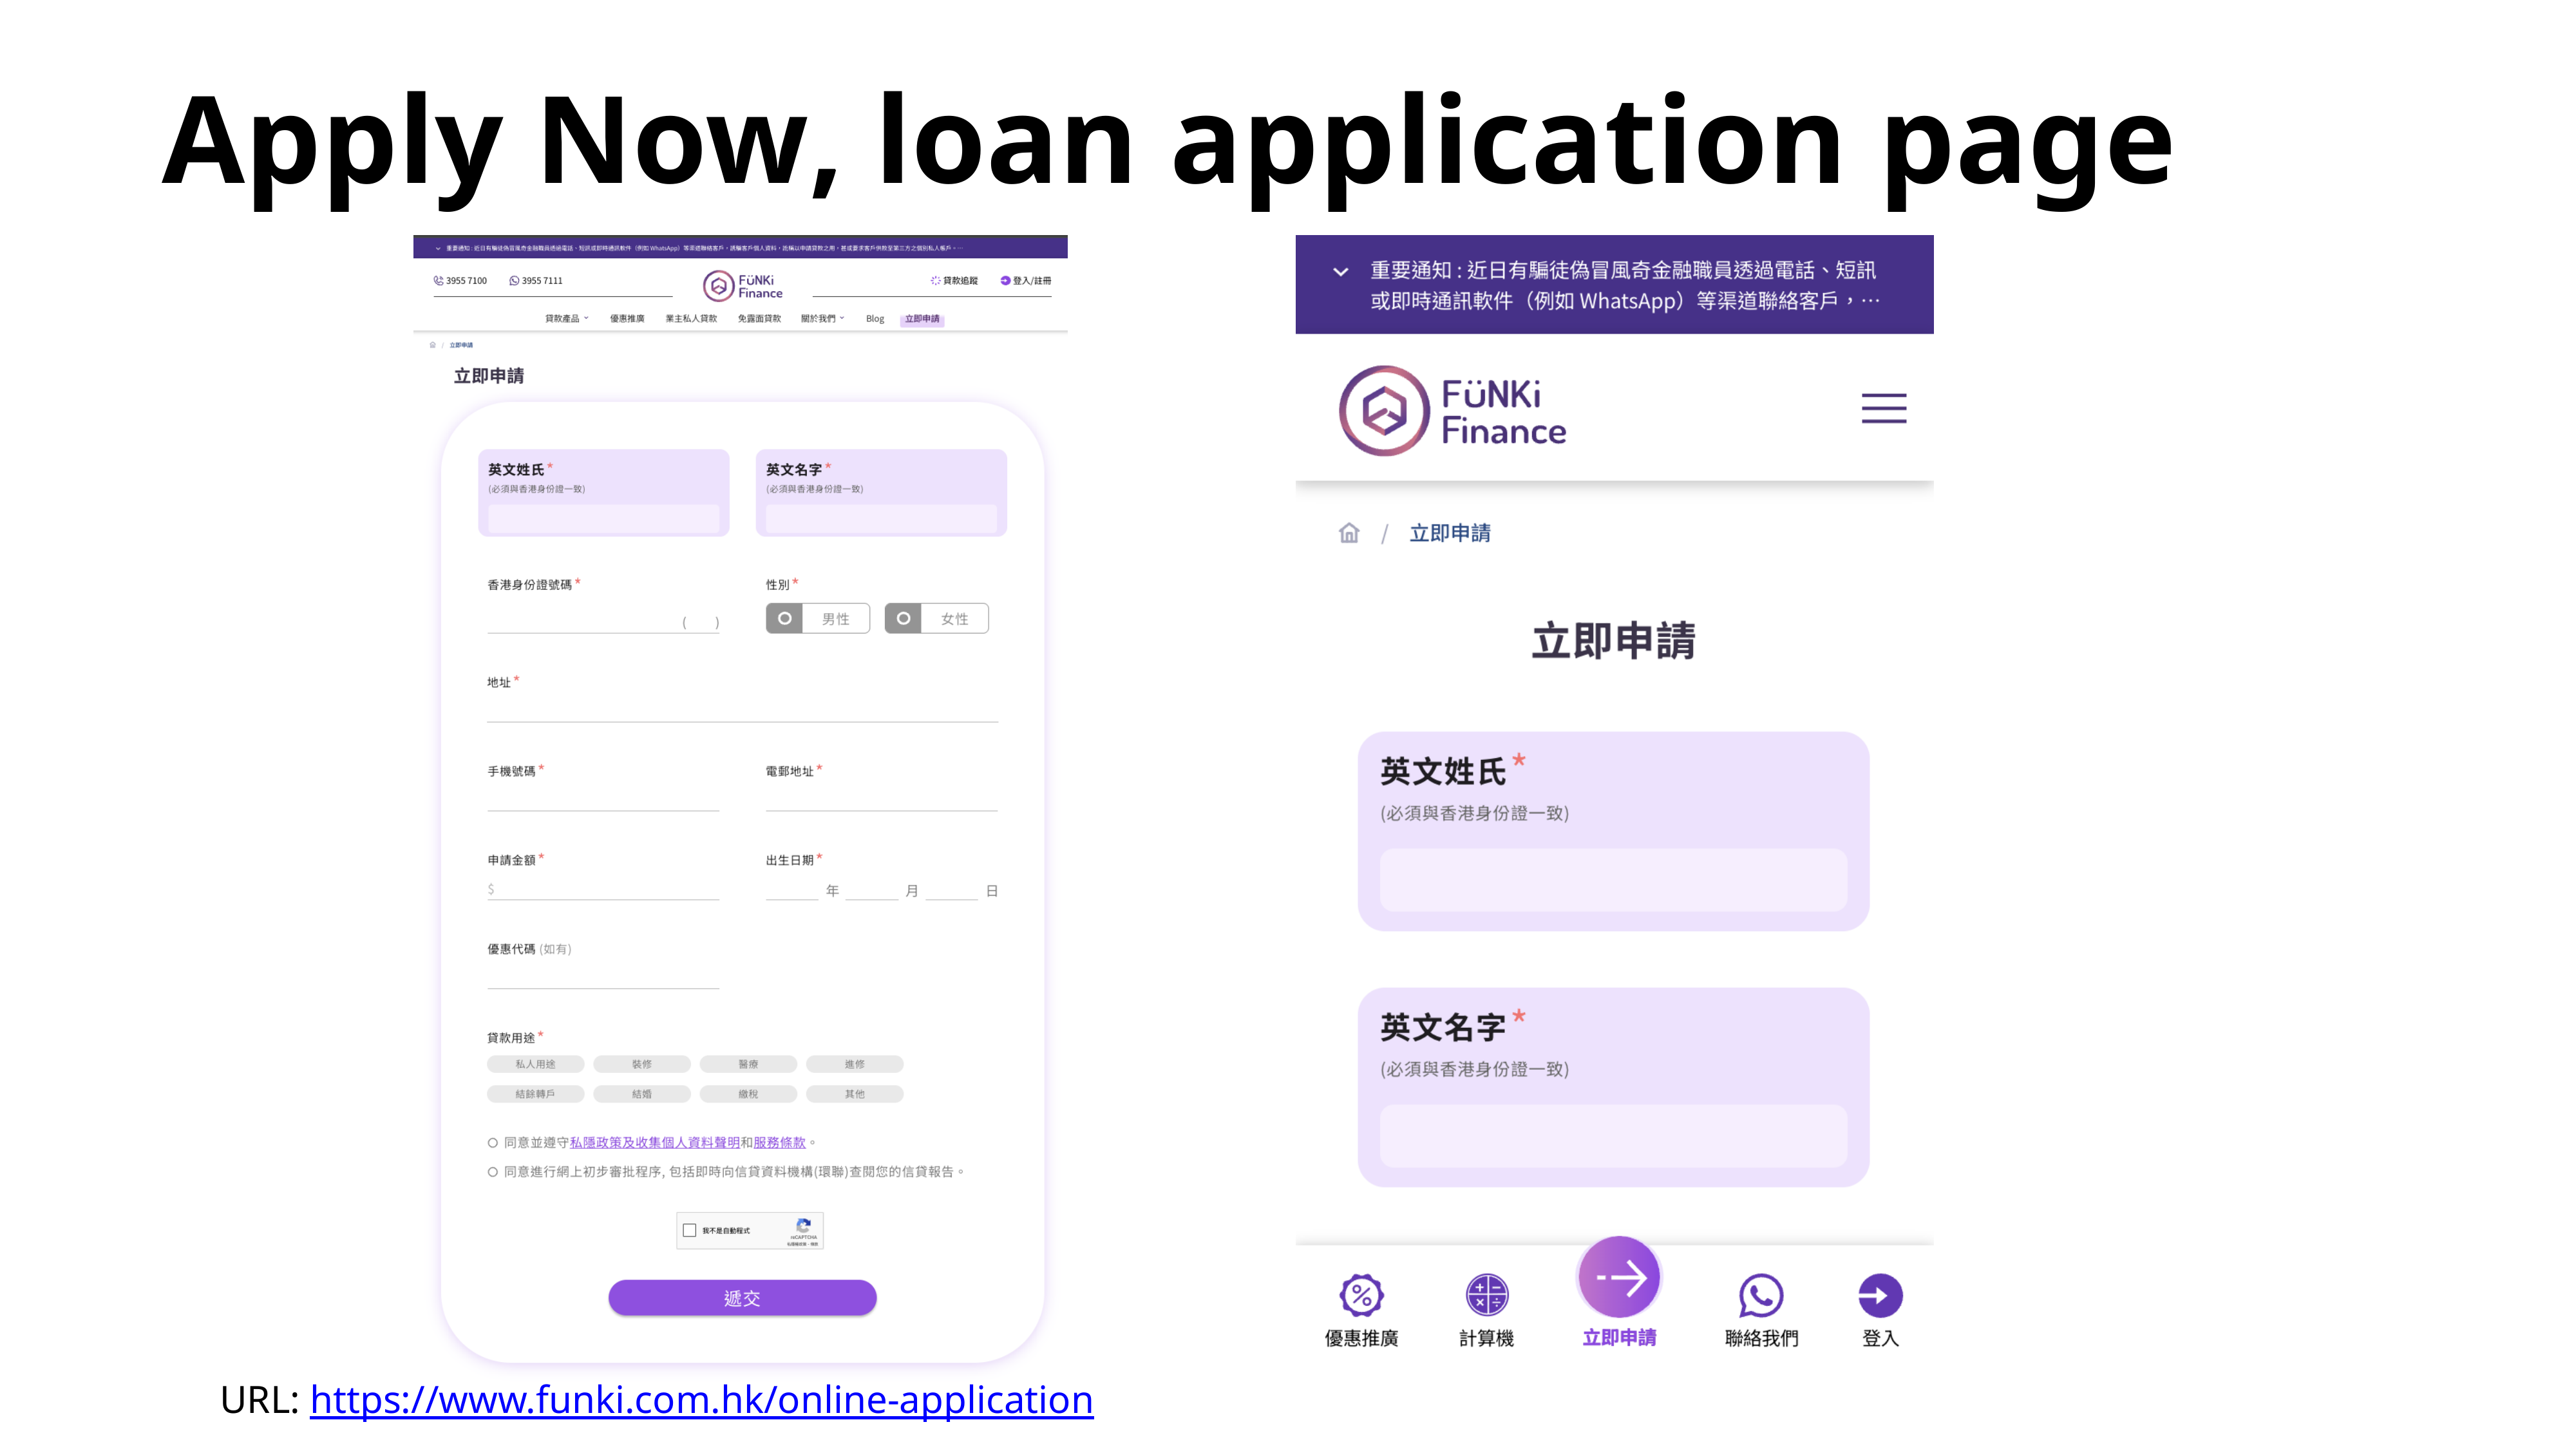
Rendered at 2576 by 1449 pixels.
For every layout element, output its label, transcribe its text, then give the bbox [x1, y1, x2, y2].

picture [413, 234, 1068, 1390]
text_box Apply Now, loan application page [156, 57, 2183, 213]
picture [1295, 234, 1934, 1372]
text_box URL: https://www.funki.com.hk/online-application [210, 1371, 1346, 1432]
